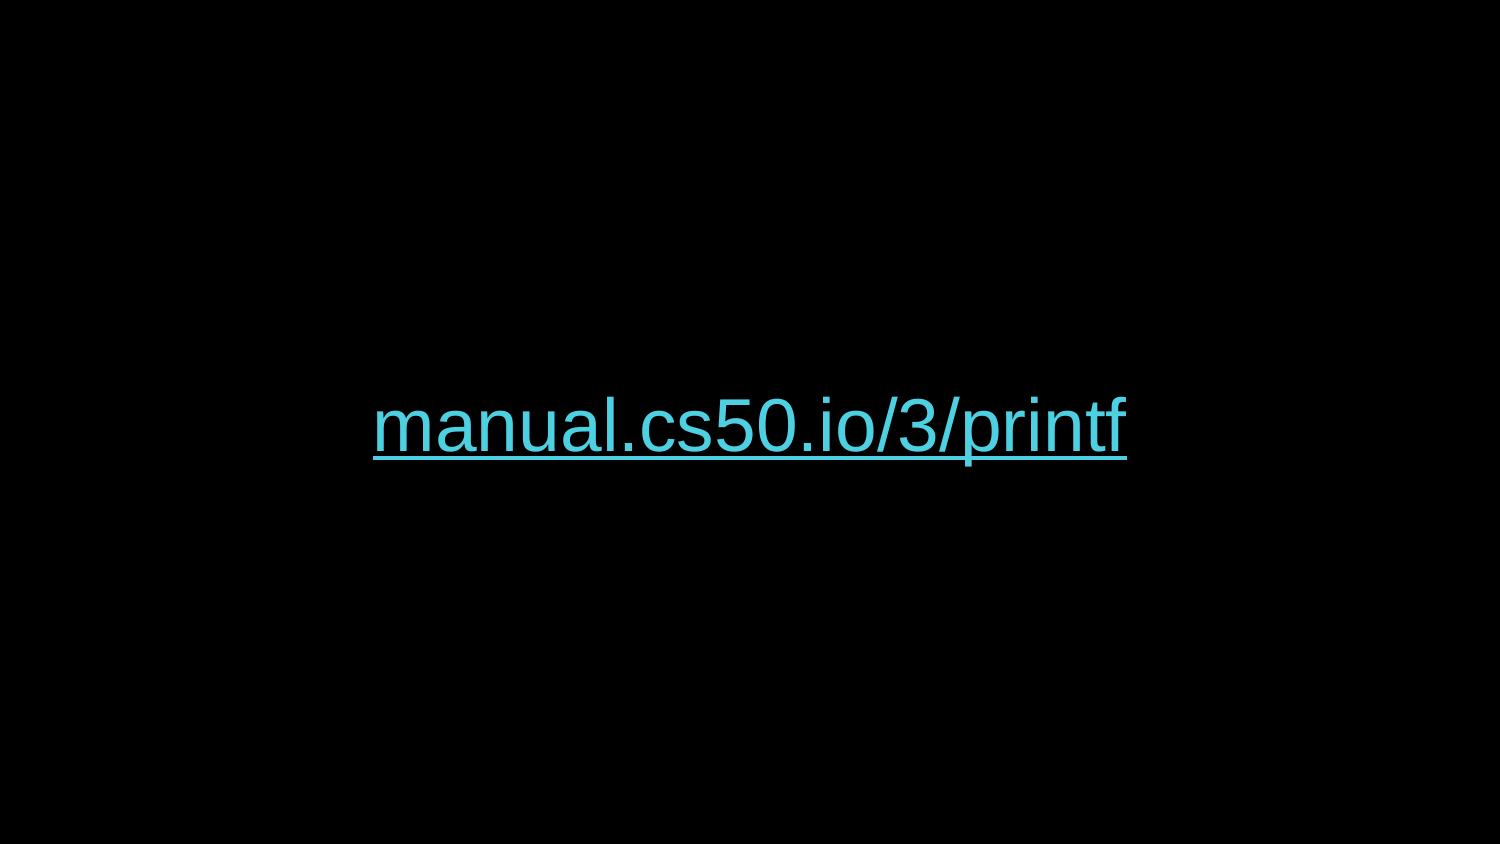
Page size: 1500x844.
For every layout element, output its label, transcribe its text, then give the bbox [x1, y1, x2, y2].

title manual.cs50.io/3/printf [51, 352, 1449, 491]
